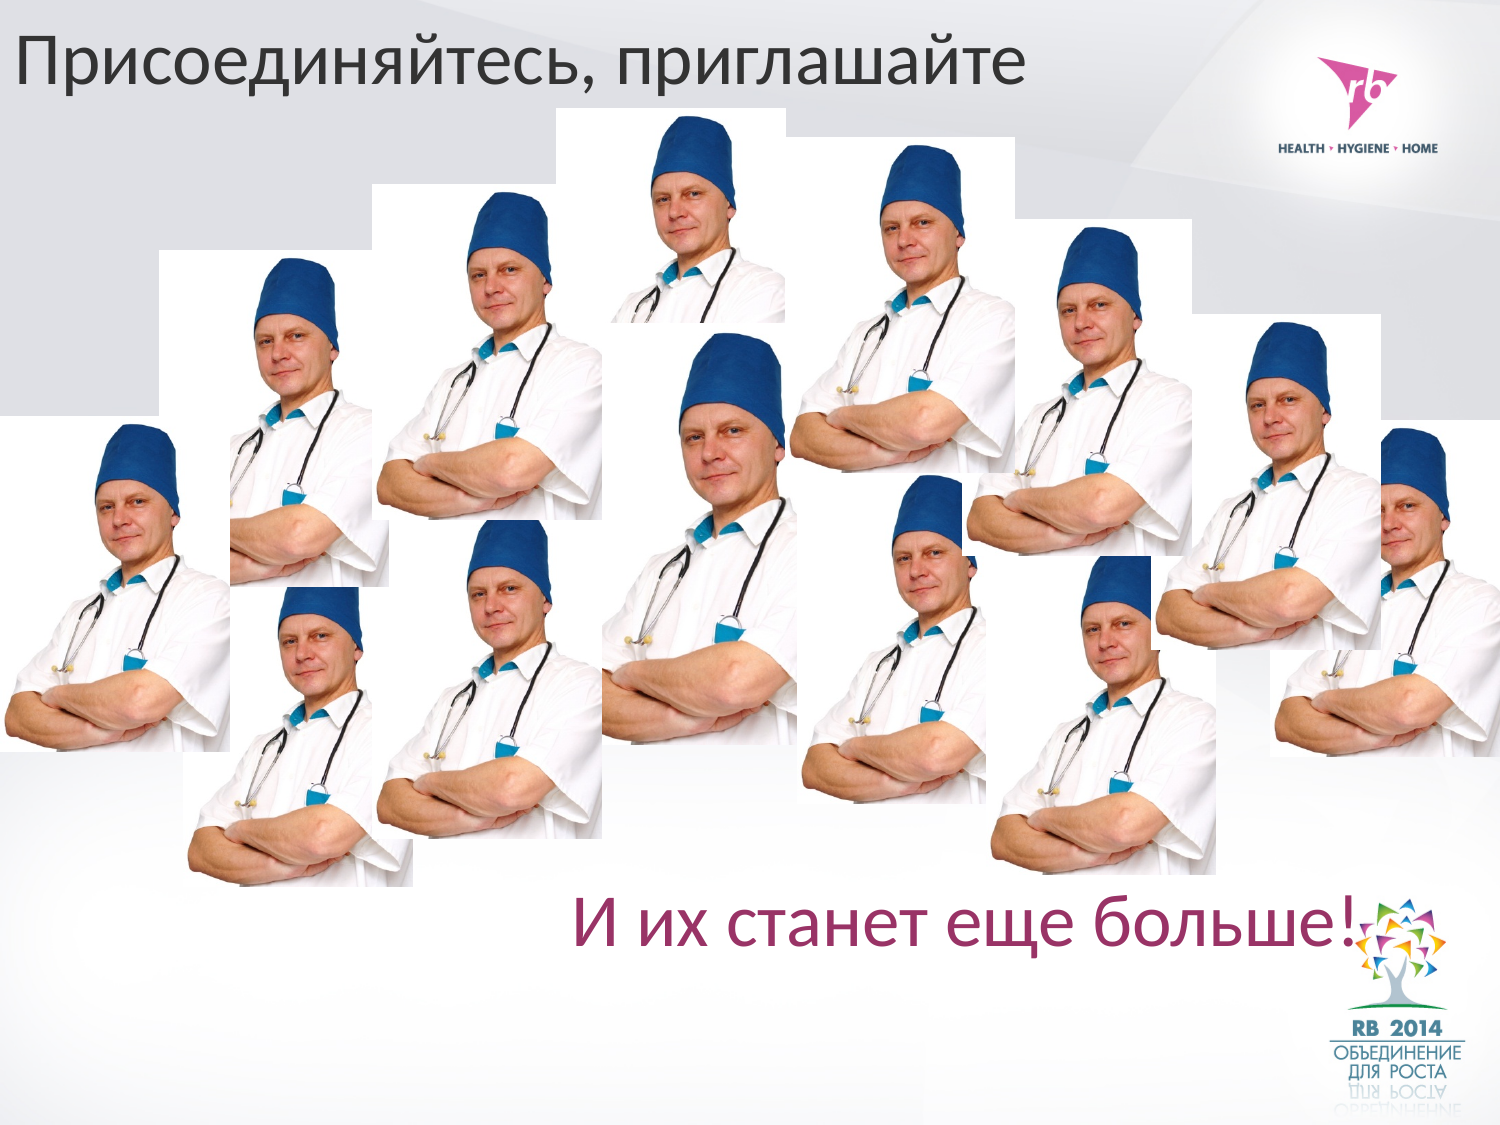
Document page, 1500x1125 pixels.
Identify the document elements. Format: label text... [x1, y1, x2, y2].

text_box Присоединяйтесь, приглашайте [0, 0, 1288, 126]
picture [0, 0, 1500, 1125]
text_box И их станет еще больше! [277, 862, 1376, 988]
